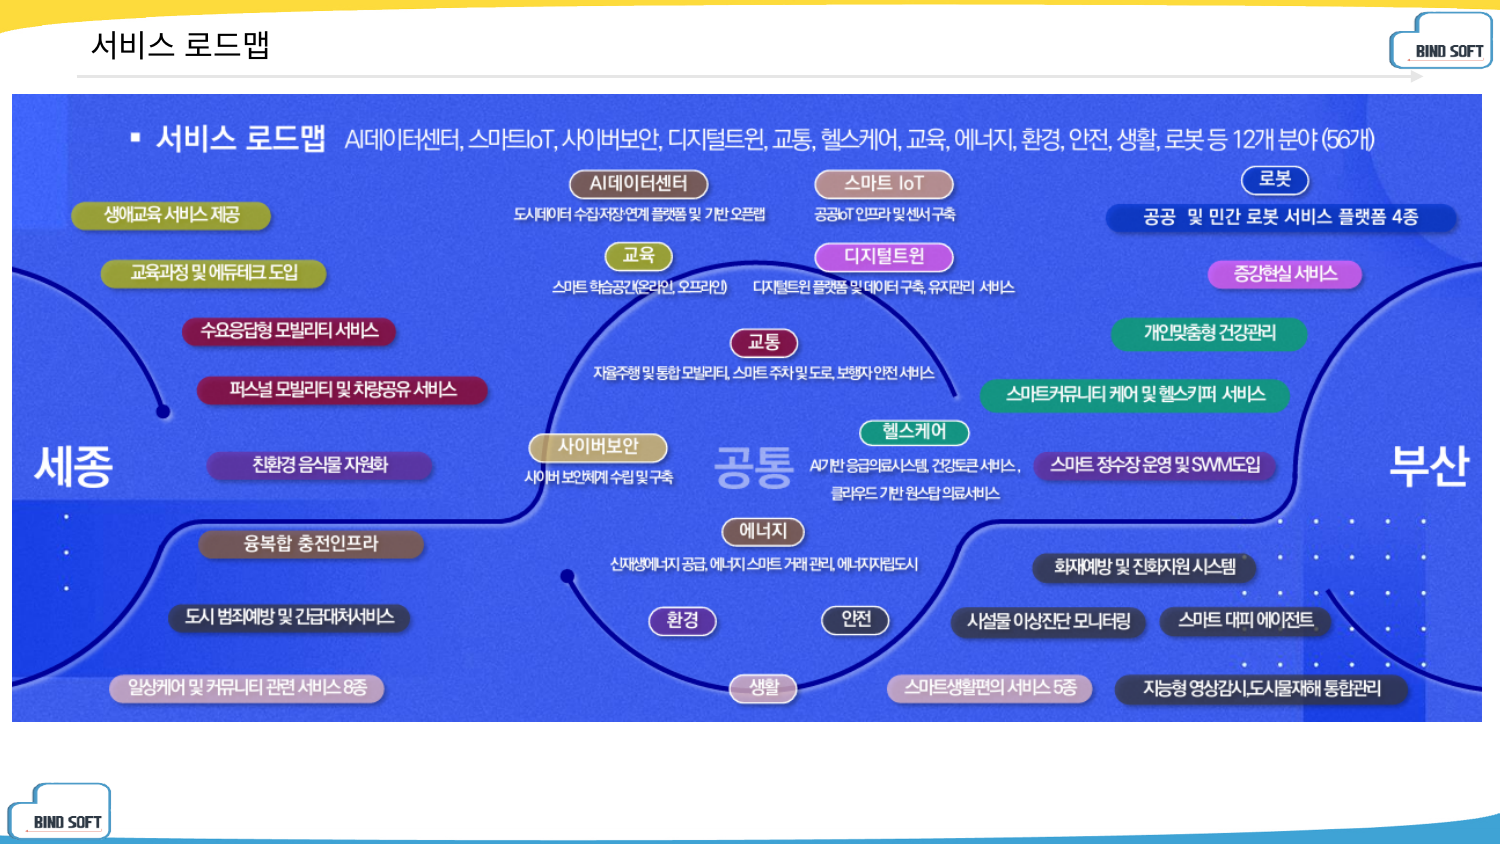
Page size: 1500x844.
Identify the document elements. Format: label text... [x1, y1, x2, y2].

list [12, 94, 1482, 723]
title 서비스 로드맵 [75, 8, 1425, 81]
picture [0, 0, 1500, 72]
picture [0, 752, 1500, 844]
